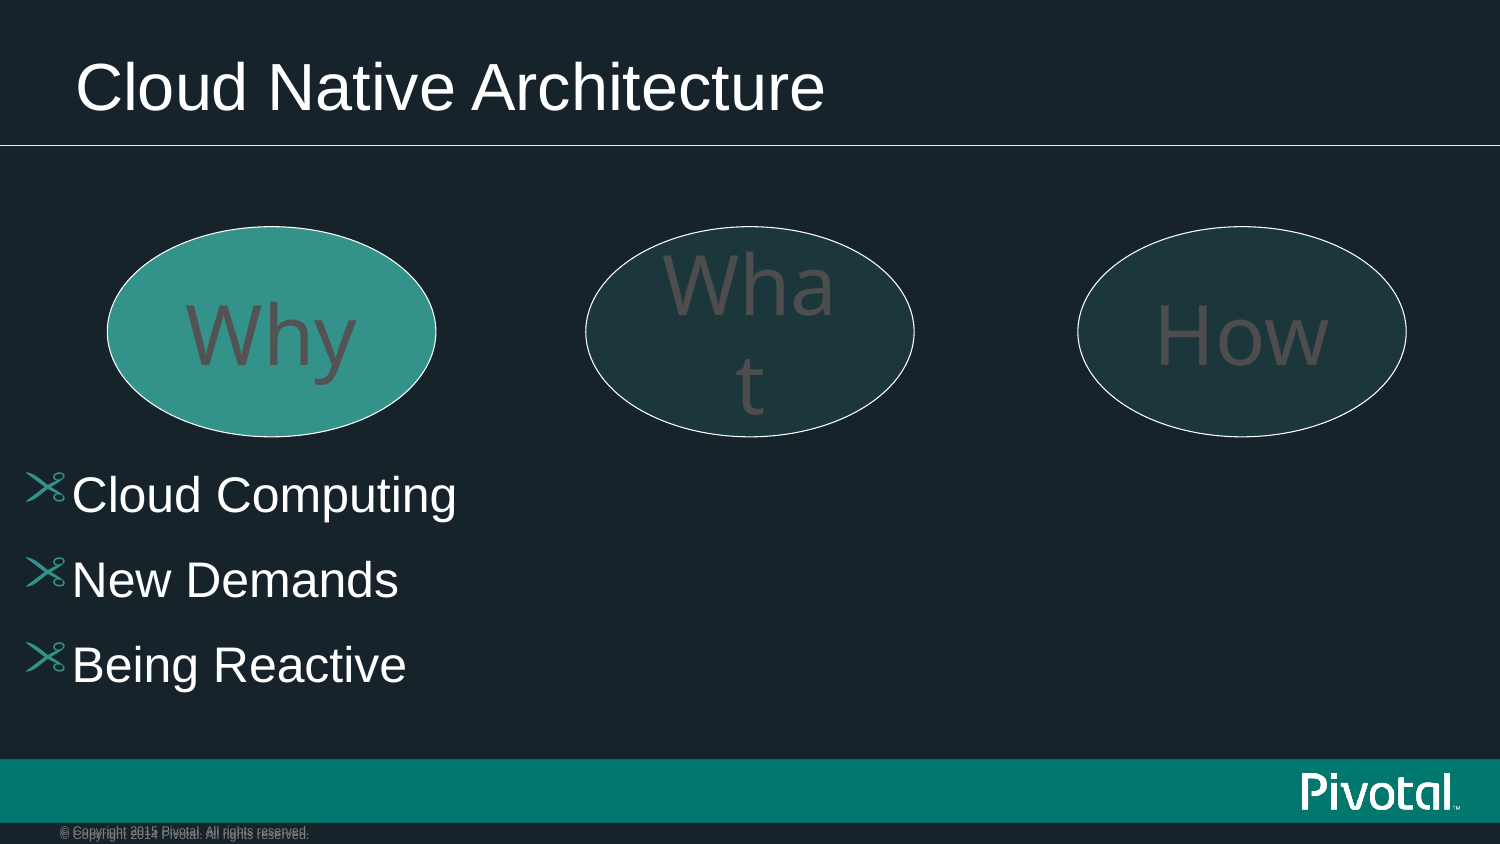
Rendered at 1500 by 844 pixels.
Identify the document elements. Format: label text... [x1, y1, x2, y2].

text_box How [1077, 225, 1407, 438]
list Cloud Computing New Demands Being Reactive [23, 461, 521, 720]
title Cloud Native Architecture [74, 51, 1426, 113]
text_box What [585, 225, 915, 438]
text_box Why [106, 225, 437, 438]
picture [1302, 773, 1460, 810]
